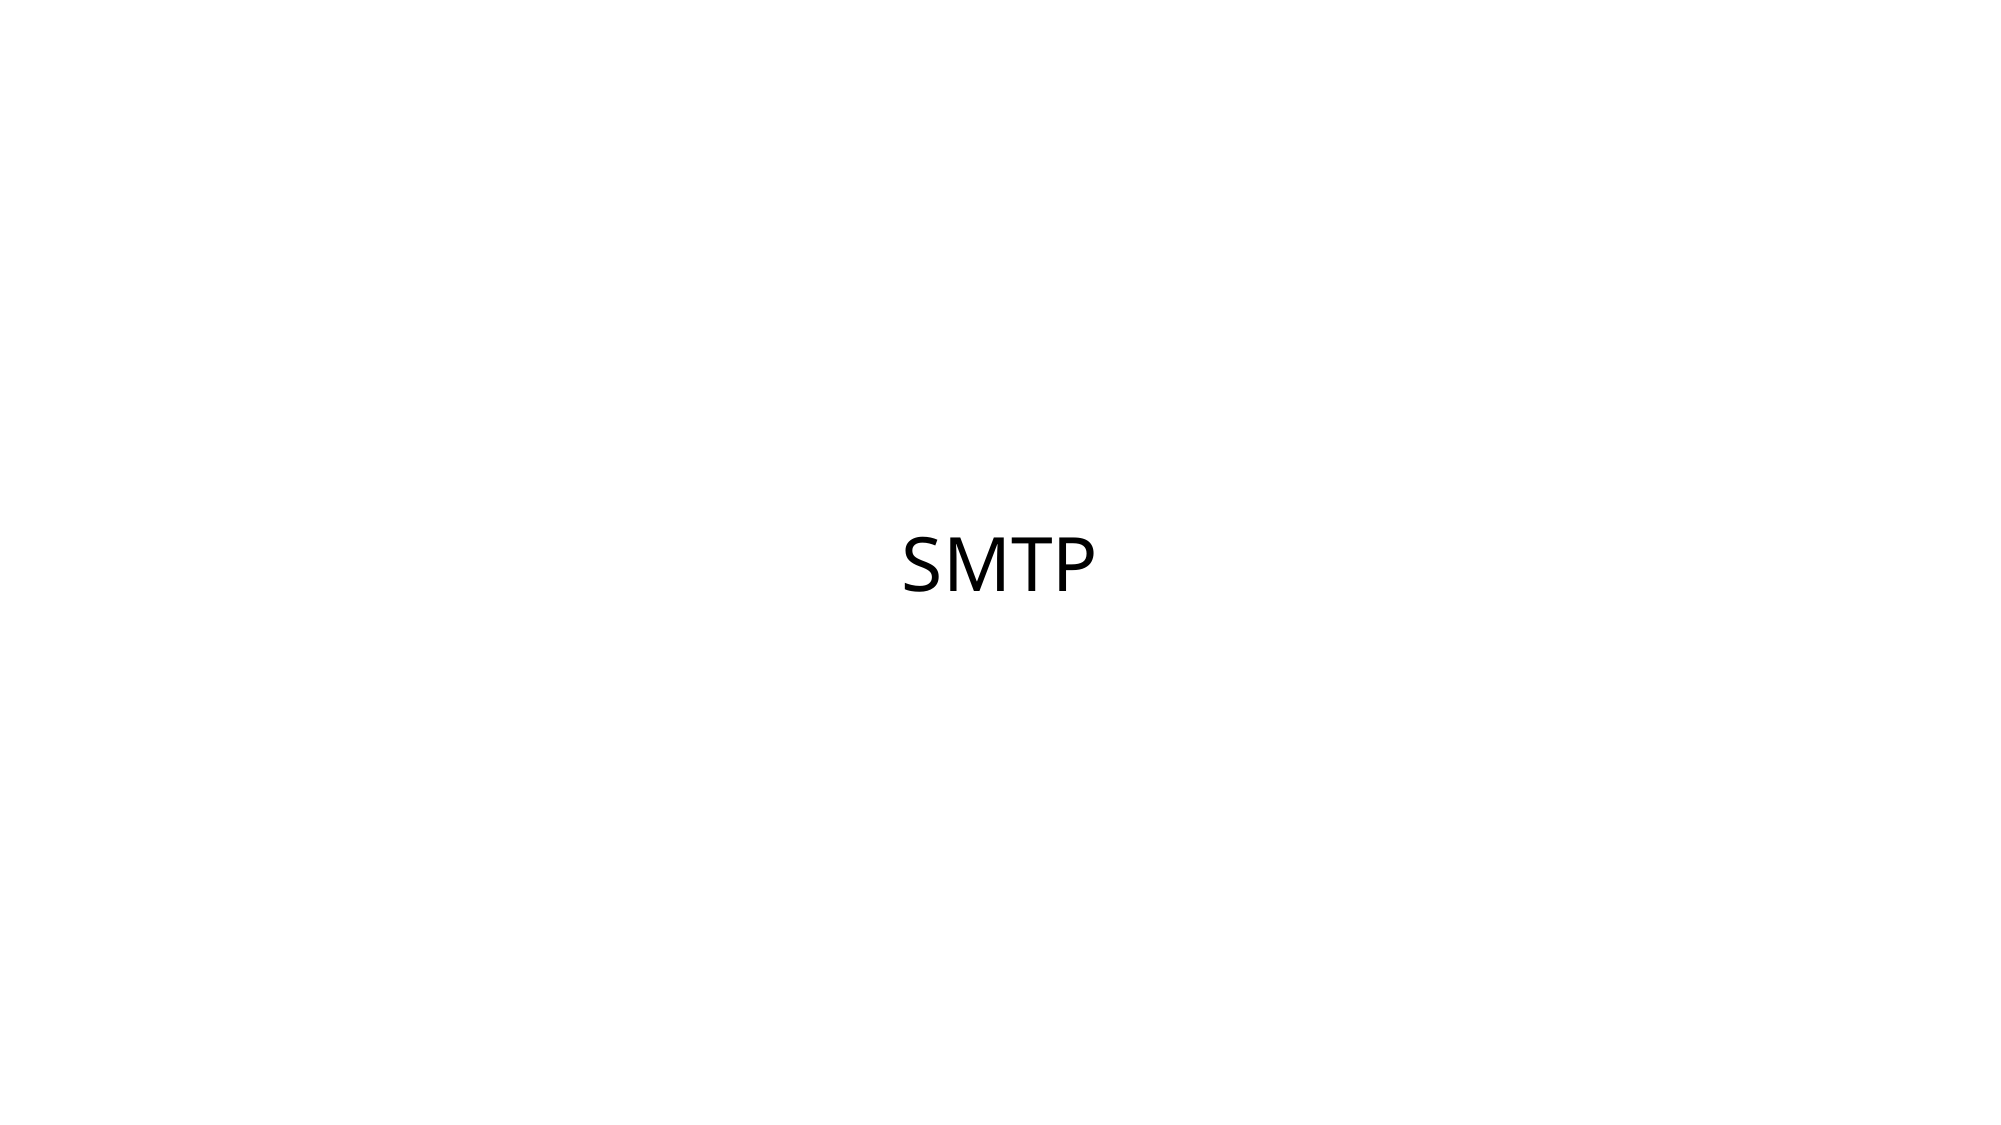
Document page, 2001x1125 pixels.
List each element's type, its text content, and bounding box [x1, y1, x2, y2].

text_box SMTP [887, 509, 1113, 615]
